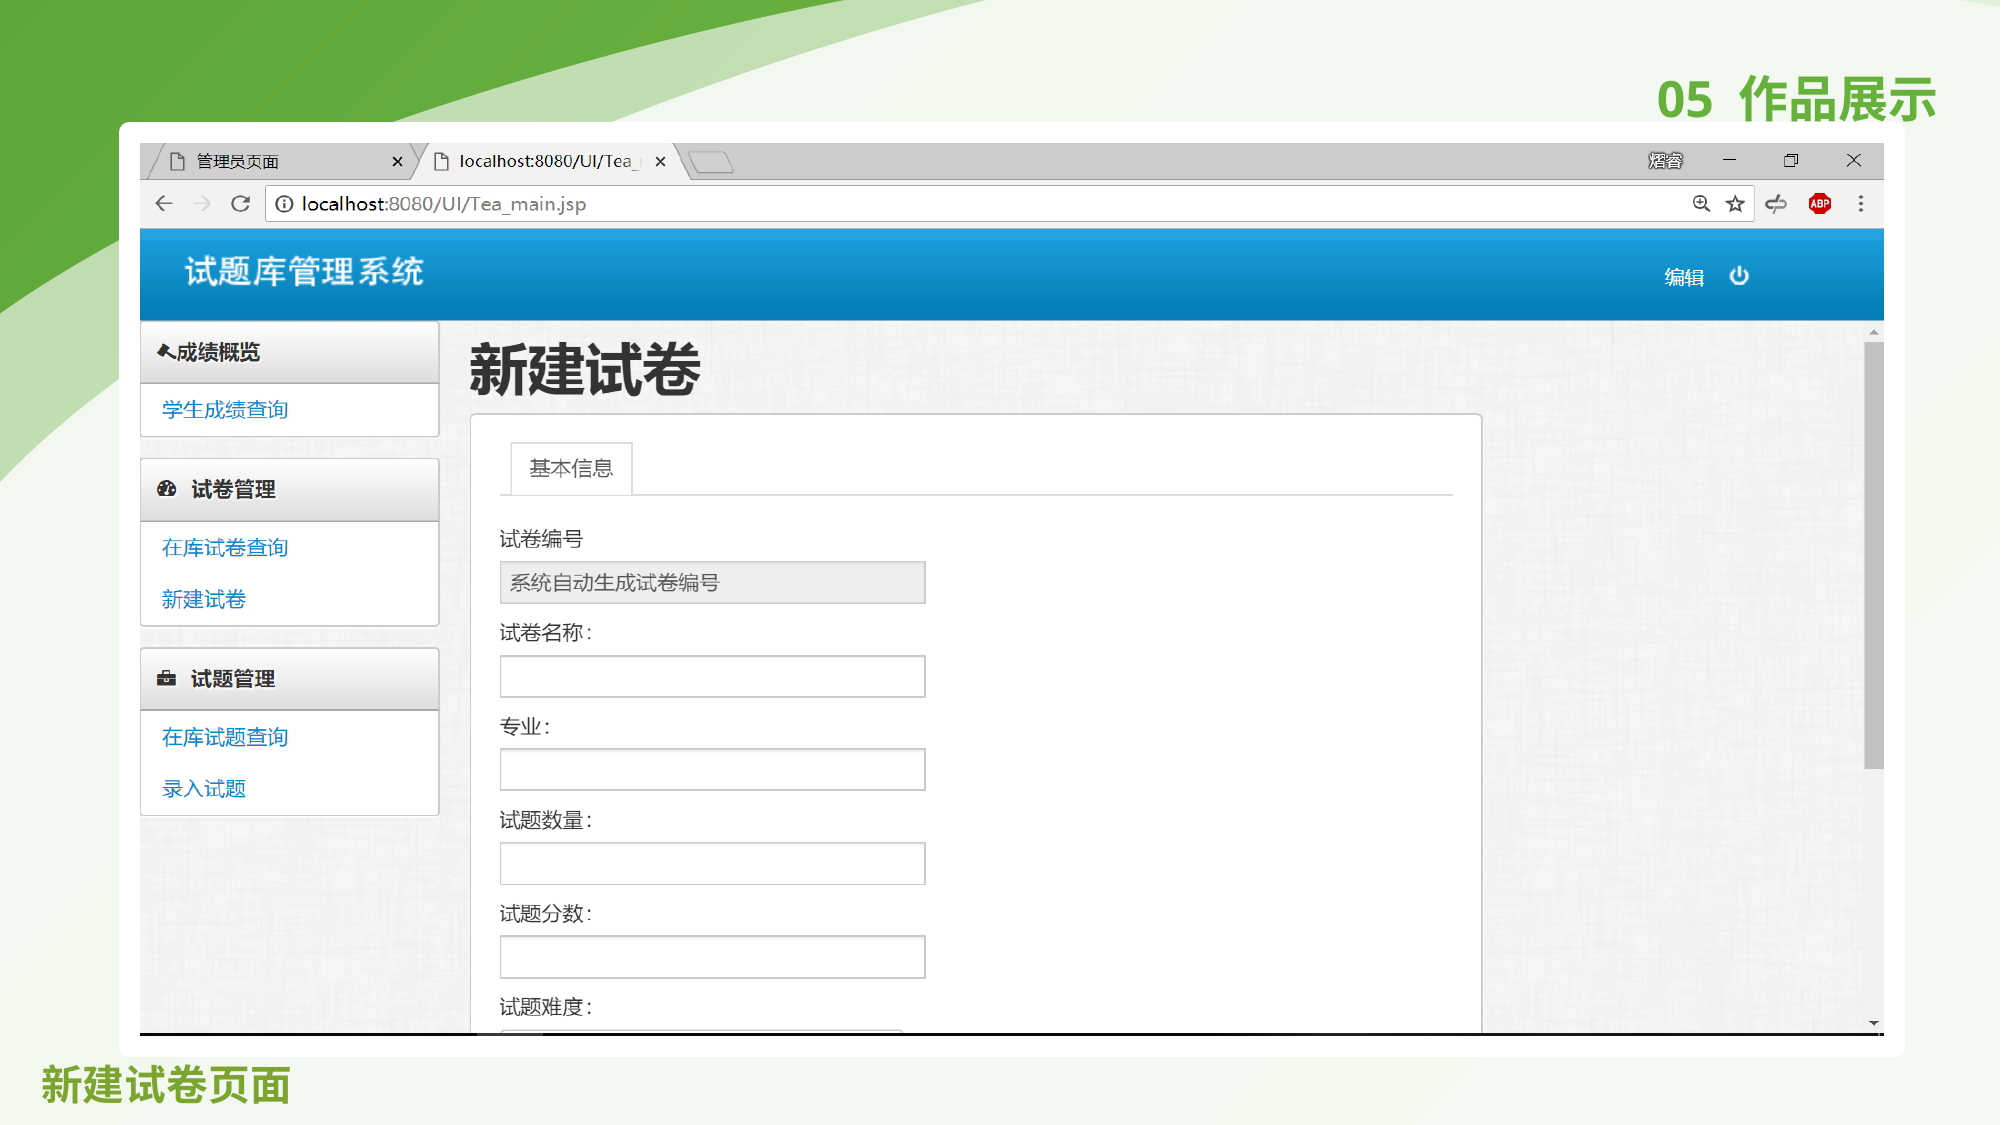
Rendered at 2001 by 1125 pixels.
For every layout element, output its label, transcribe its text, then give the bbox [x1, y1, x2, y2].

picture [139, 321, 1885, 1036]
picture [139, 142, 1885, 286]
list 05 作品展示 [1083, 41, 1955, 162]
text_box 新建试卷页面 [26, 1036, 307, 1116]
